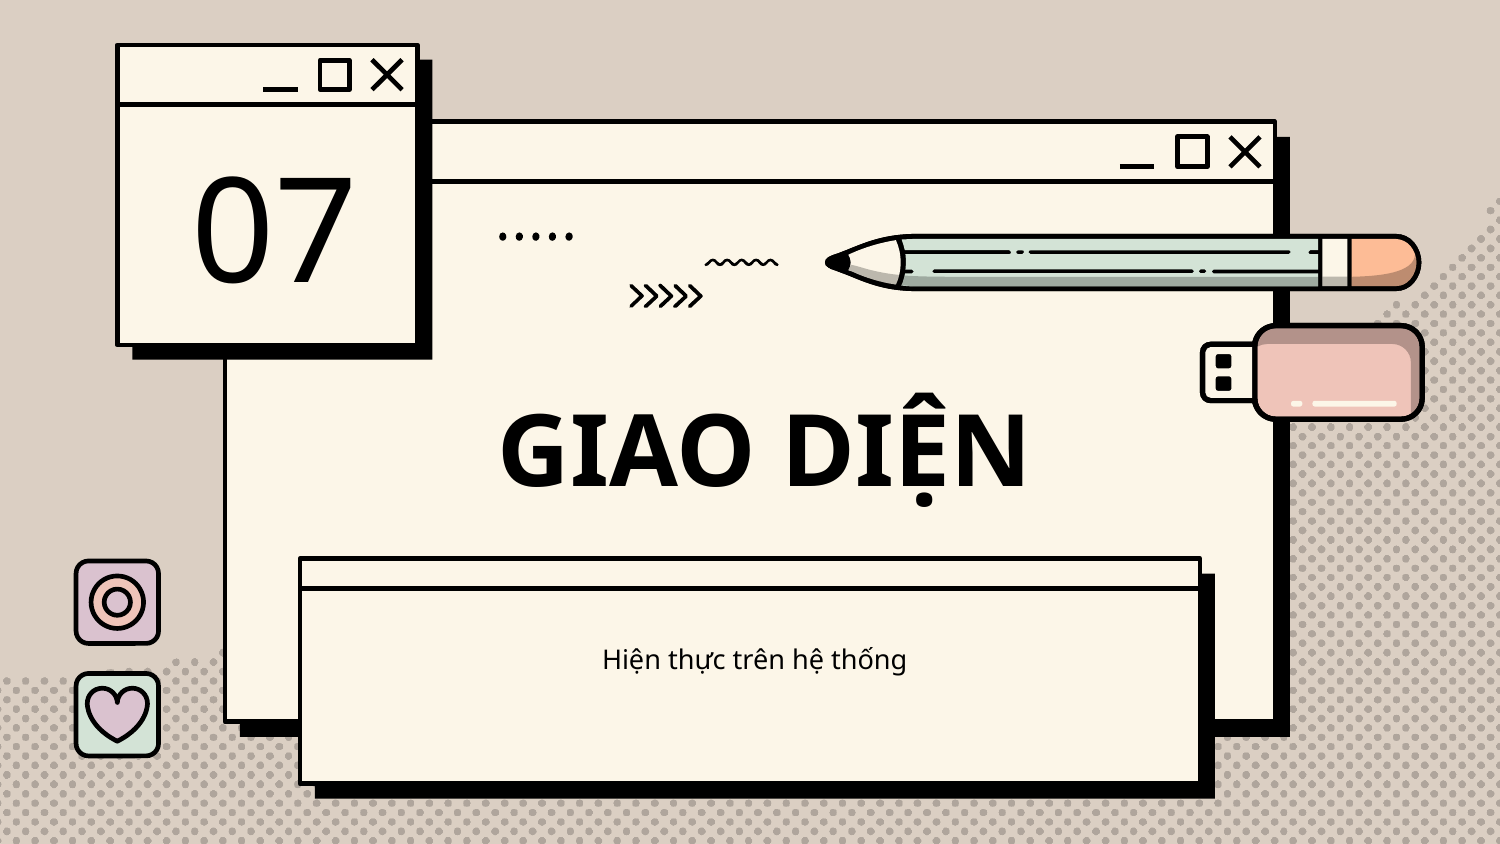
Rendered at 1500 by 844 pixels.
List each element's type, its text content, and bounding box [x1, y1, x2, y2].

text_box [643, 284, 659, 308]
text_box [116, 44, 433, 360]
text_box [548, 232, 556, 241]
text_box [515, 232, 523, 241]
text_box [1262, 259, 1363, 486]
text_box [673, 284, 688, 308]
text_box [823, 233, 1425, 292]
text_box [658, 283, 674, 308]
title GIAO DIỆN [297, 371, 1233, 522]
text_box [688, 284, 703, 308]
text_box [532, 232, 540, 241]
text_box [299, 558, 1216, 799]
text_box [704, 258, 779, 267]
text_box [565, 232, 573, 241]
text_box [629, 284, 644, 308]
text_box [75, 560, 159, 644]
text_box [499, 232, 507, 241]
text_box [75, 673, 159, 757]
